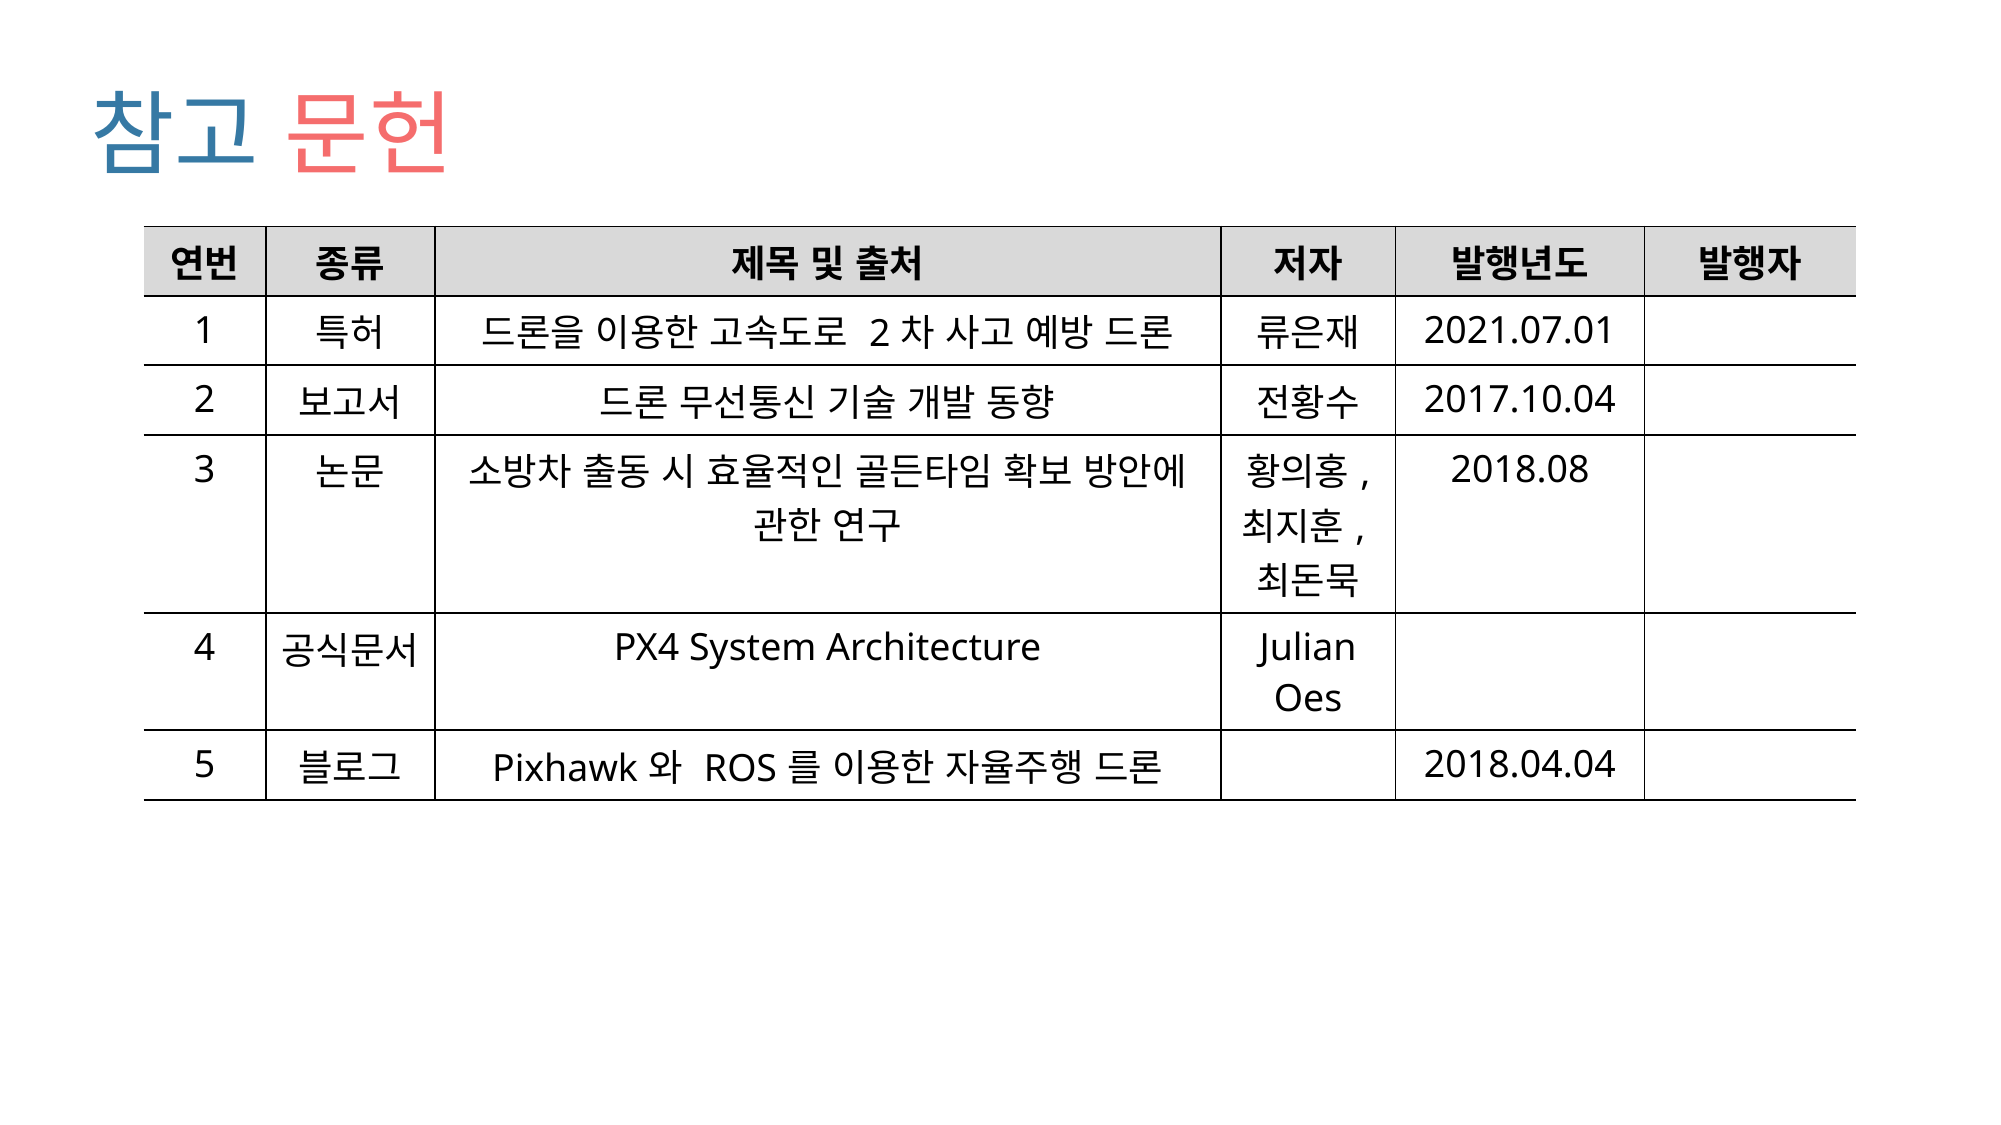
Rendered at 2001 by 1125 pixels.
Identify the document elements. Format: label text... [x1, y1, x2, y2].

table_cell [1645, 366, 1856, 434]
table_cell 보고서 [267, 366, 434, 434]
table_cell [1396, 614, 1644, 729]
table_cell 논문 [267, 436, 434, 612]
table_cell 2 [144, 366, 265, 434]
table_cell 2018.08 [1396, 436, 1644, 612]
table_cell [1645, 436, 1856, 612]
table_cell 드론 무선통신 기술 개발 동향 [436, 366, 1220, 434]
table_cell 공식문서 [267, 614, 434, 729]
table_cell 1 [144, 297, 265, 364]
table_cell Pixhawk와 ROS를 이용한 자율주행 드론 [436, 731, 1220, 799]
table_cell PX4 System Architecture [436, 614, 1220, 729]
table_cell [1645, 731, 1856, 799]
table_cell 류은재 [1222, 297, 1395, 364]
title 참고 문헌 [75, 28, 1800, 247]
table_cell 2017.10.04 [1396, 366, 1644, 434]
table_cell 소방차 출동 시 효율적인 골든타임 확보 방안에 관한 연구 [436, 436, 1220, 612]
table_cell 황의홍, 최지훈,최돈묵 [1222, 436, 1395, 612]
table_cell 특허 [267, 297, 434, 364]
table_header 발행년도 [1396, 227, 1644, 295]
table_cell 3 [144, 436, 265, 612]
table_cell 2018.04.04 [1396, 731, 1644, 799]
table_cell [1645, 297, 1856, 364]
table_header 종류 [267, 227, 434, 295]
table_cell 2021.07.01 [1396, 297, 1644, 364]
table_cell 블로그 [267, 731, 434, 799]
table_cell [1645, 614, 1856, 729]
table_header 저자 [1222, 227, 1395, 295]
table_cell 전황수 [1222, 366, 1395, 434]
table_cell 4 [144, 614, 265, 729]
table_cell 5 [144, 731, 265, 799]
table_header 발행자 [1645, 227, 1856, 295]
table_cell Julian Oes [1222, 614, 1395, 729]
table_header 제목 및 출처 [436, 227, 1220, 295]
table_cell 드론을 이용한 고속도로 2차 사고 예방 드론 [436, 297, 1220, 364]
table_cell [1222, 731, 1395, 799]
table_header 연번 [144, 227, 265, 295]
